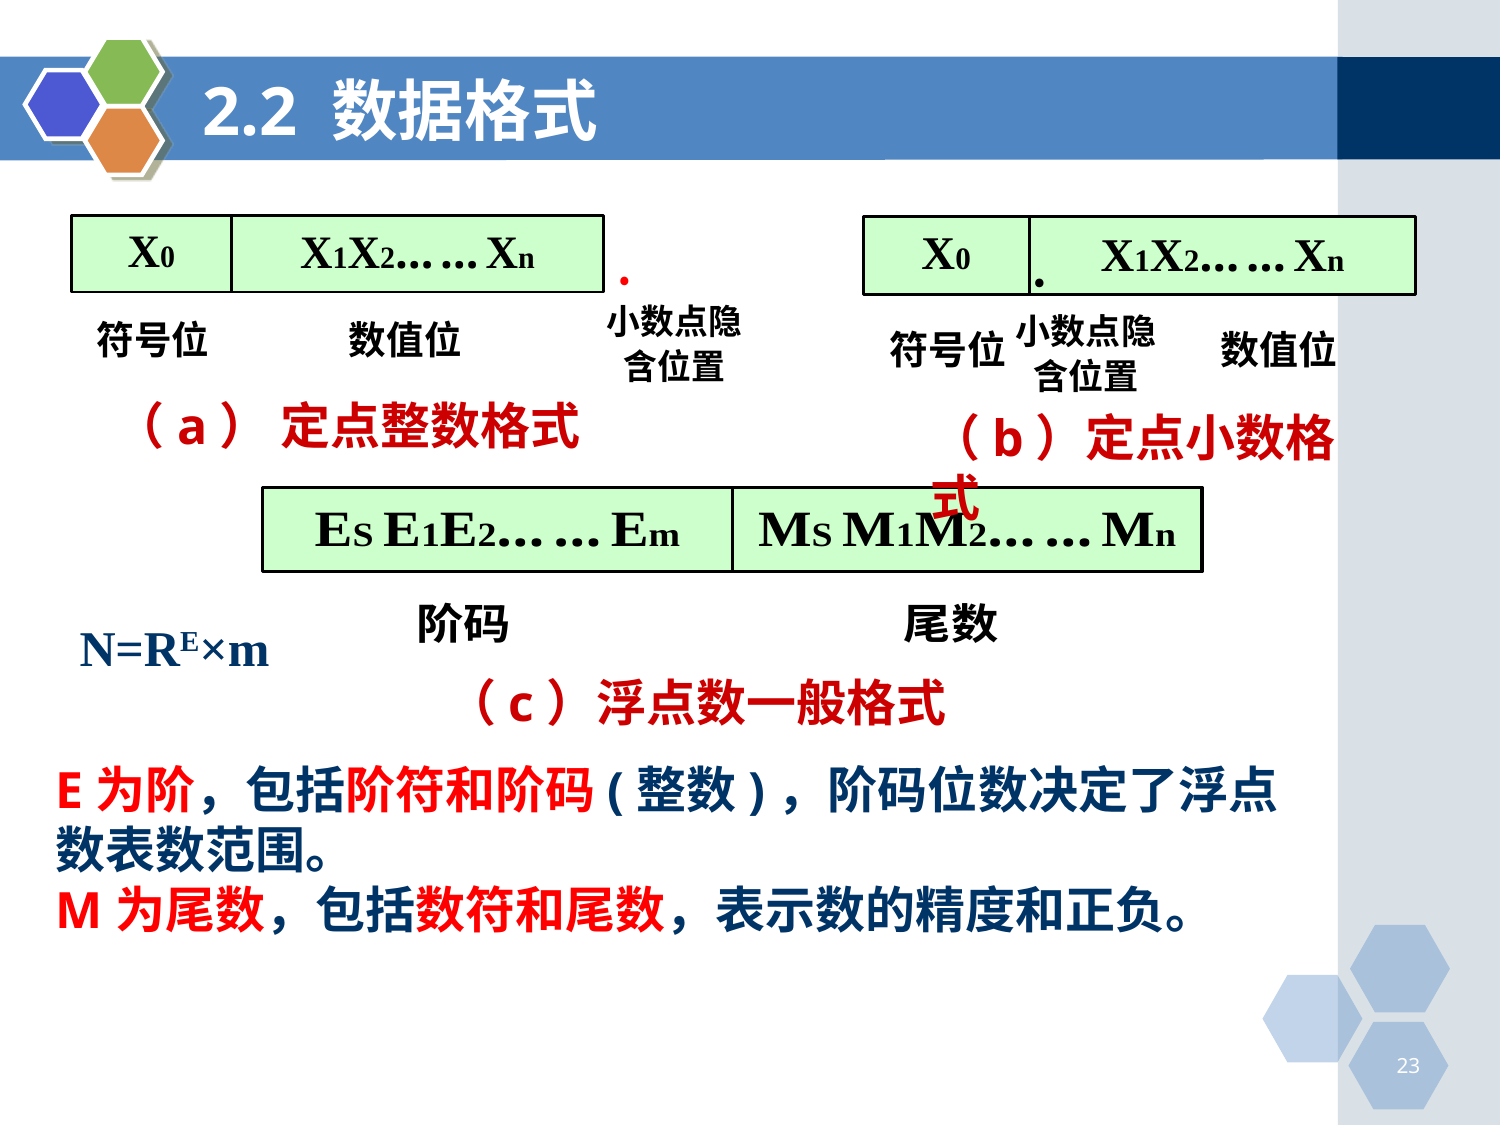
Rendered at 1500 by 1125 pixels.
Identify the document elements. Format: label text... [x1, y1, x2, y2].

text_box N=RE×m [64, 609, 255, 685]
text_box E为阶，包括阶符和阶码(整数)，阶码位数决定了浮点数表数范围。 M为尾数，包括数符和尾数，表示数的精度和正负。 [41, 751, 1341, 947]
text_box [64, 207, 774, 393]
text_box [253, 479, 1211, 677]
text_box （a） 定点整数格式 [100, 402, 609, 462]
text_box （c）浮点数一般格式 [430, 685, 963, 739]
slide_number 23 [1359, 1044, 1436, 1083]
title 2.2 数据格式 [187, 62, 1288, 156]
text_box （b）定点小数格式 [915, 413, 1376, 534]
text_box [855, 209, 1424, 404]
